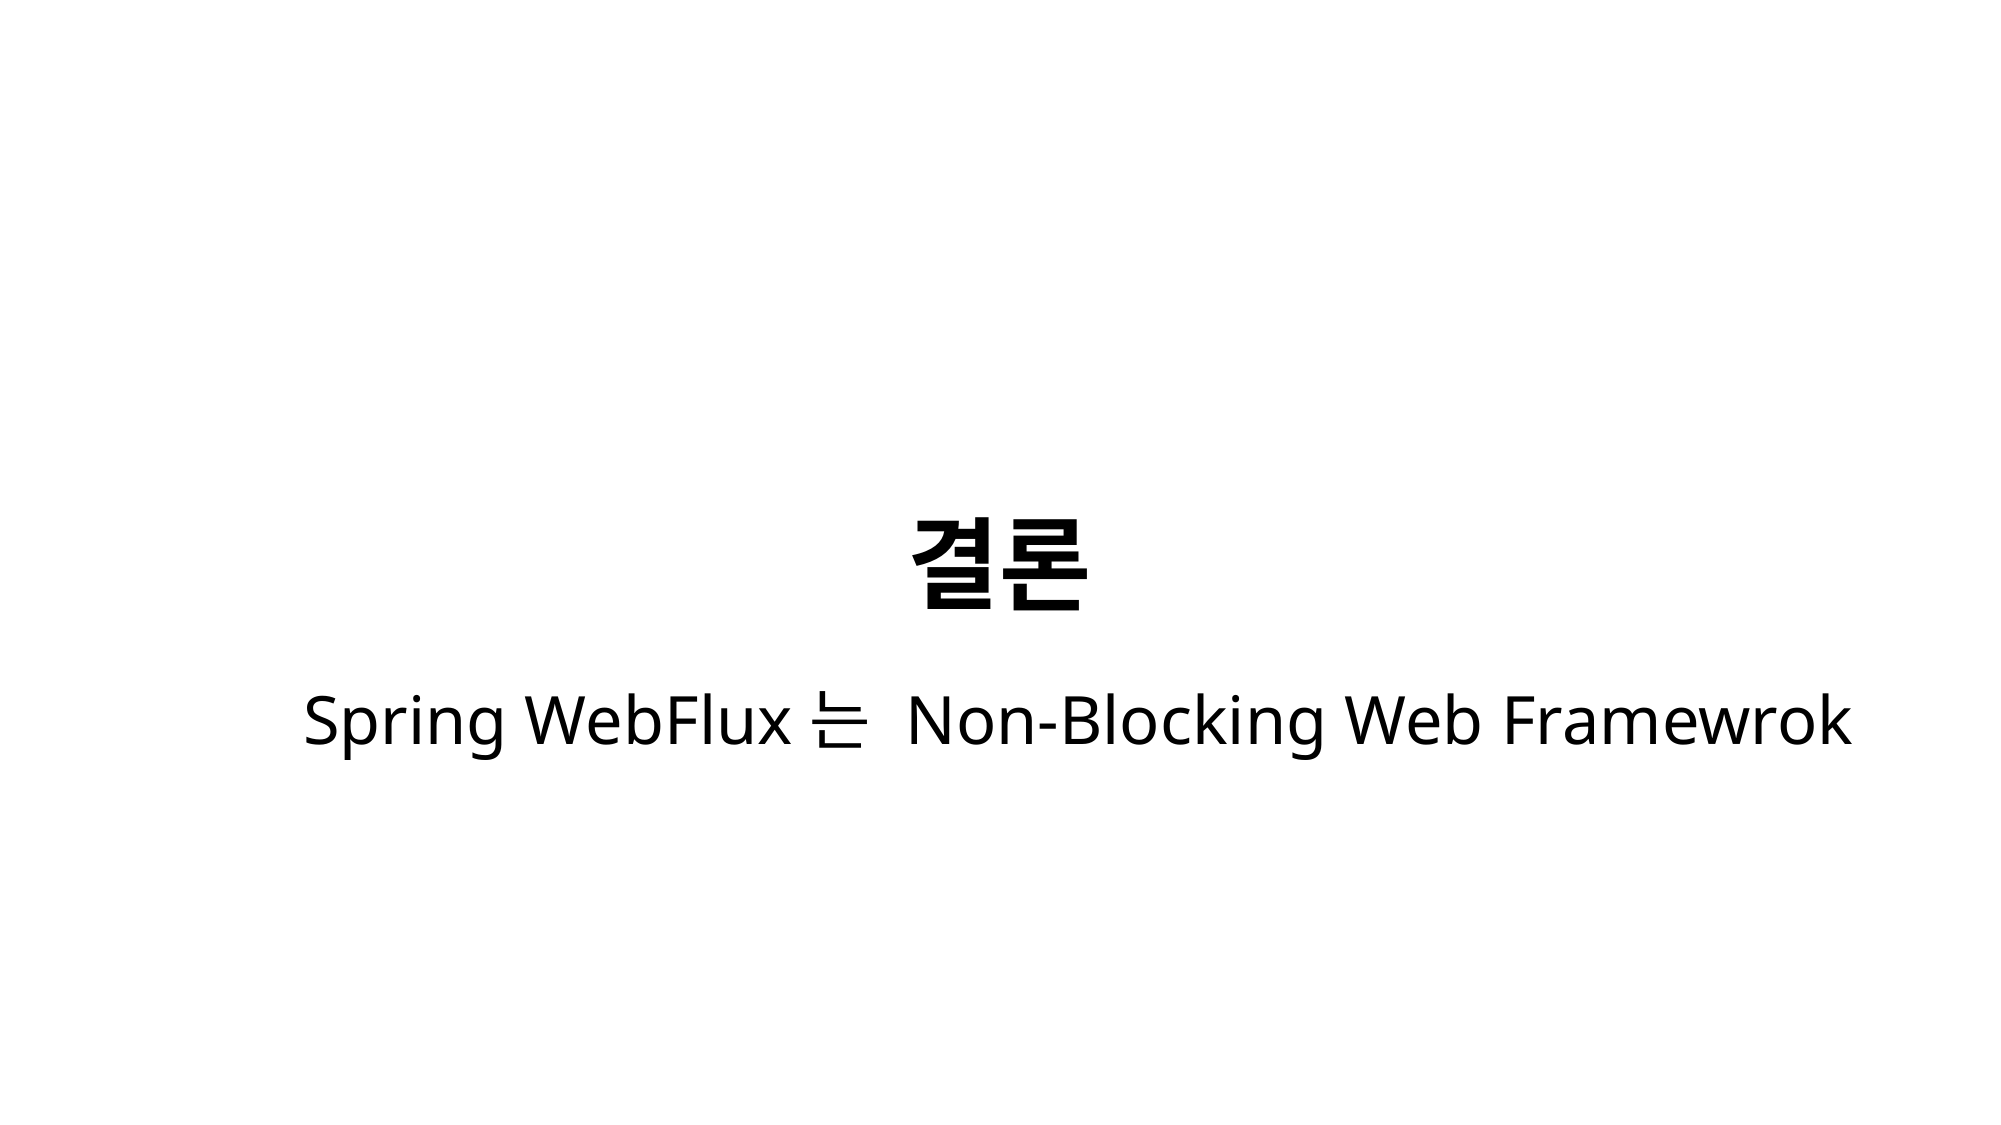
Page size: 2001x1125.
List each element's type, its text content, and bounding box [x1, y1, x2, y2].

text_box 결론 [893, 494, 1107, 629]
text_box Spring WebFlux는 Non-Blocking Web Framewrok [288, 630, 915, 757]
